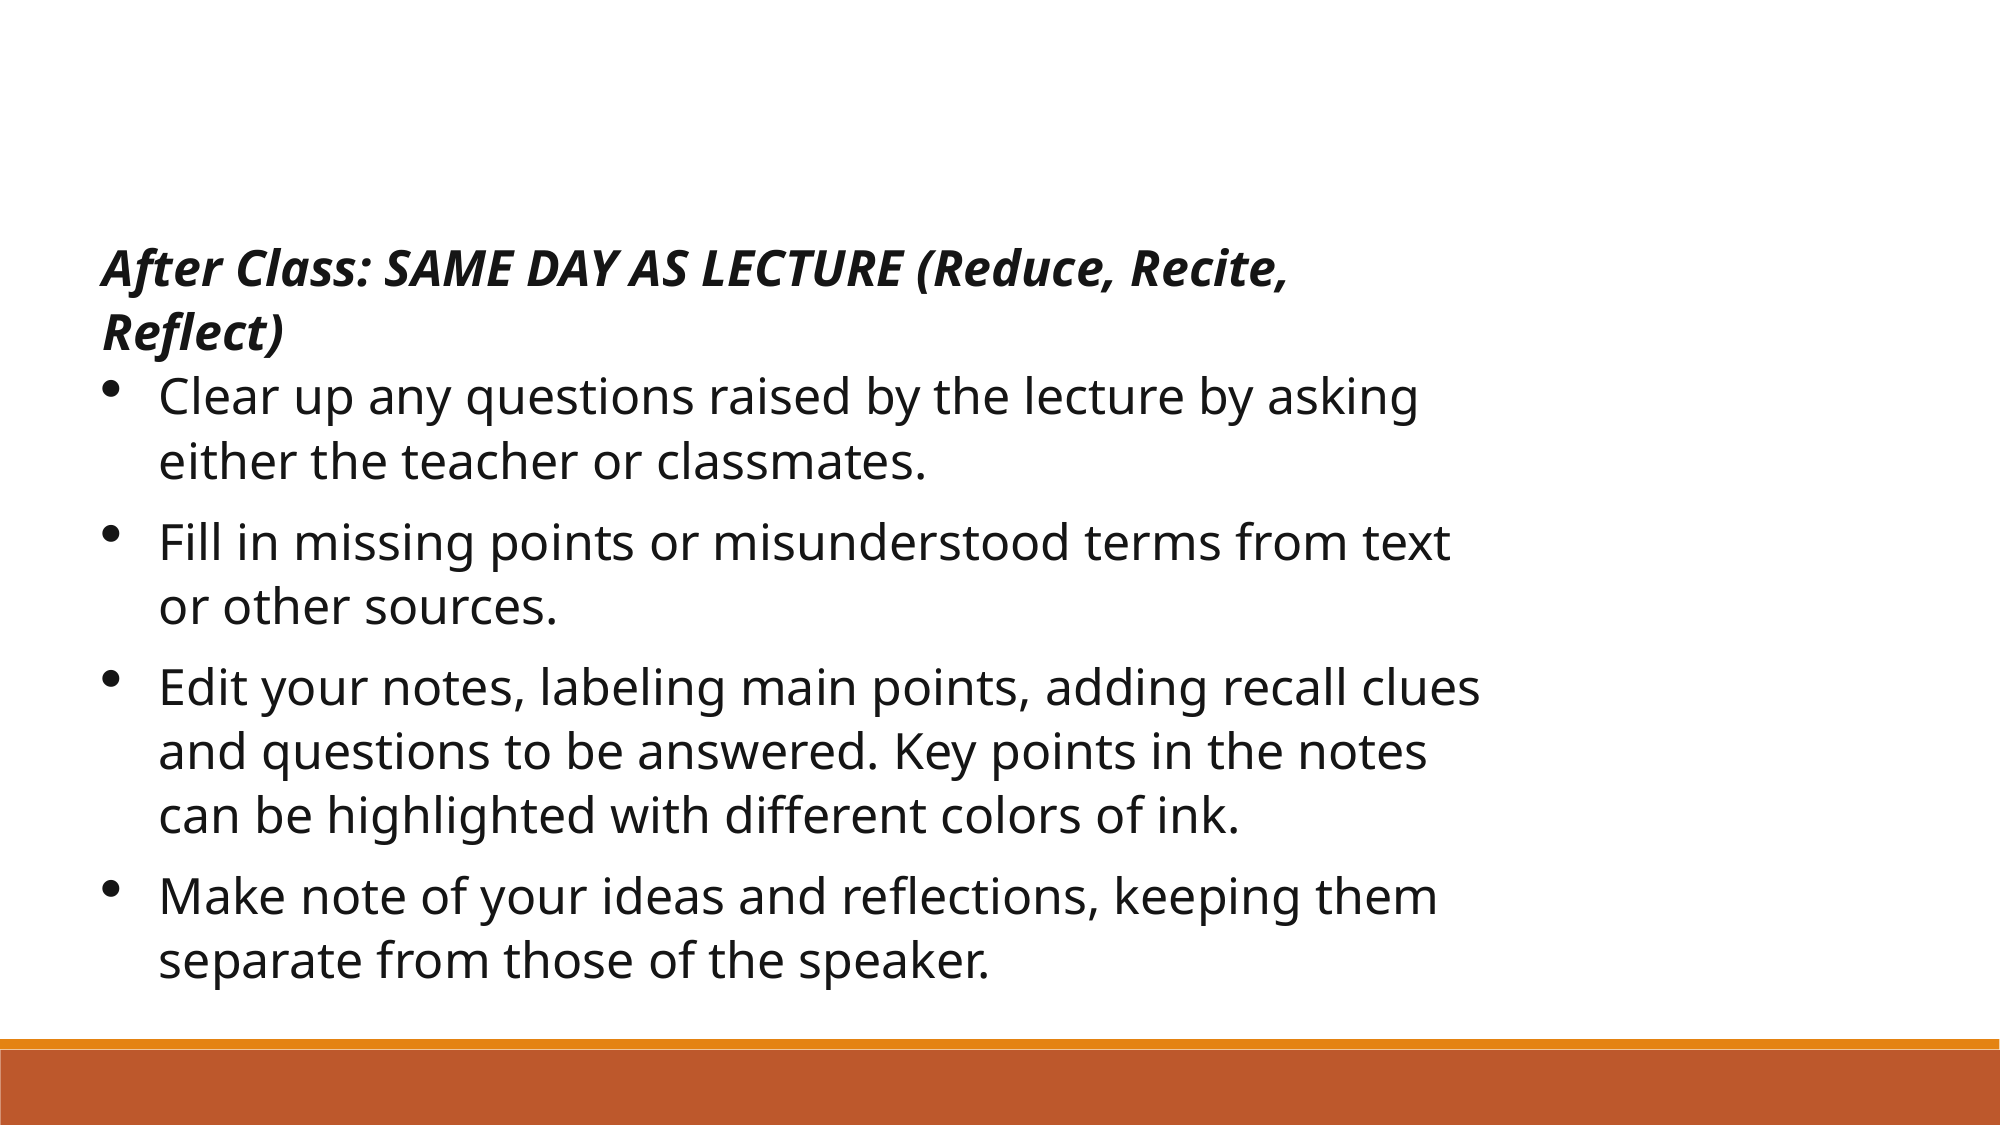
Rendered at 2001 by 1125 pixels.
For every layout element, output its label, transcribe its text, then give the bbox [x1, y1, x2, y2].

text_box After Class: SAME DAY AS LECTURE (Reduce, Recite, Reflect) Clear up any questions raised by the lecture by asking either the teacher or classmates. Fill in missing points or misunderstood terms from text or other sources. Edit your notes, labeling main points, adding recall clues and questions to be answered. Key points in the notes can be highlighted with different colors of ink. Make note of your ideas and reflections, keeping them separate from those of the speaker. [87, 224, 1500, 996]
